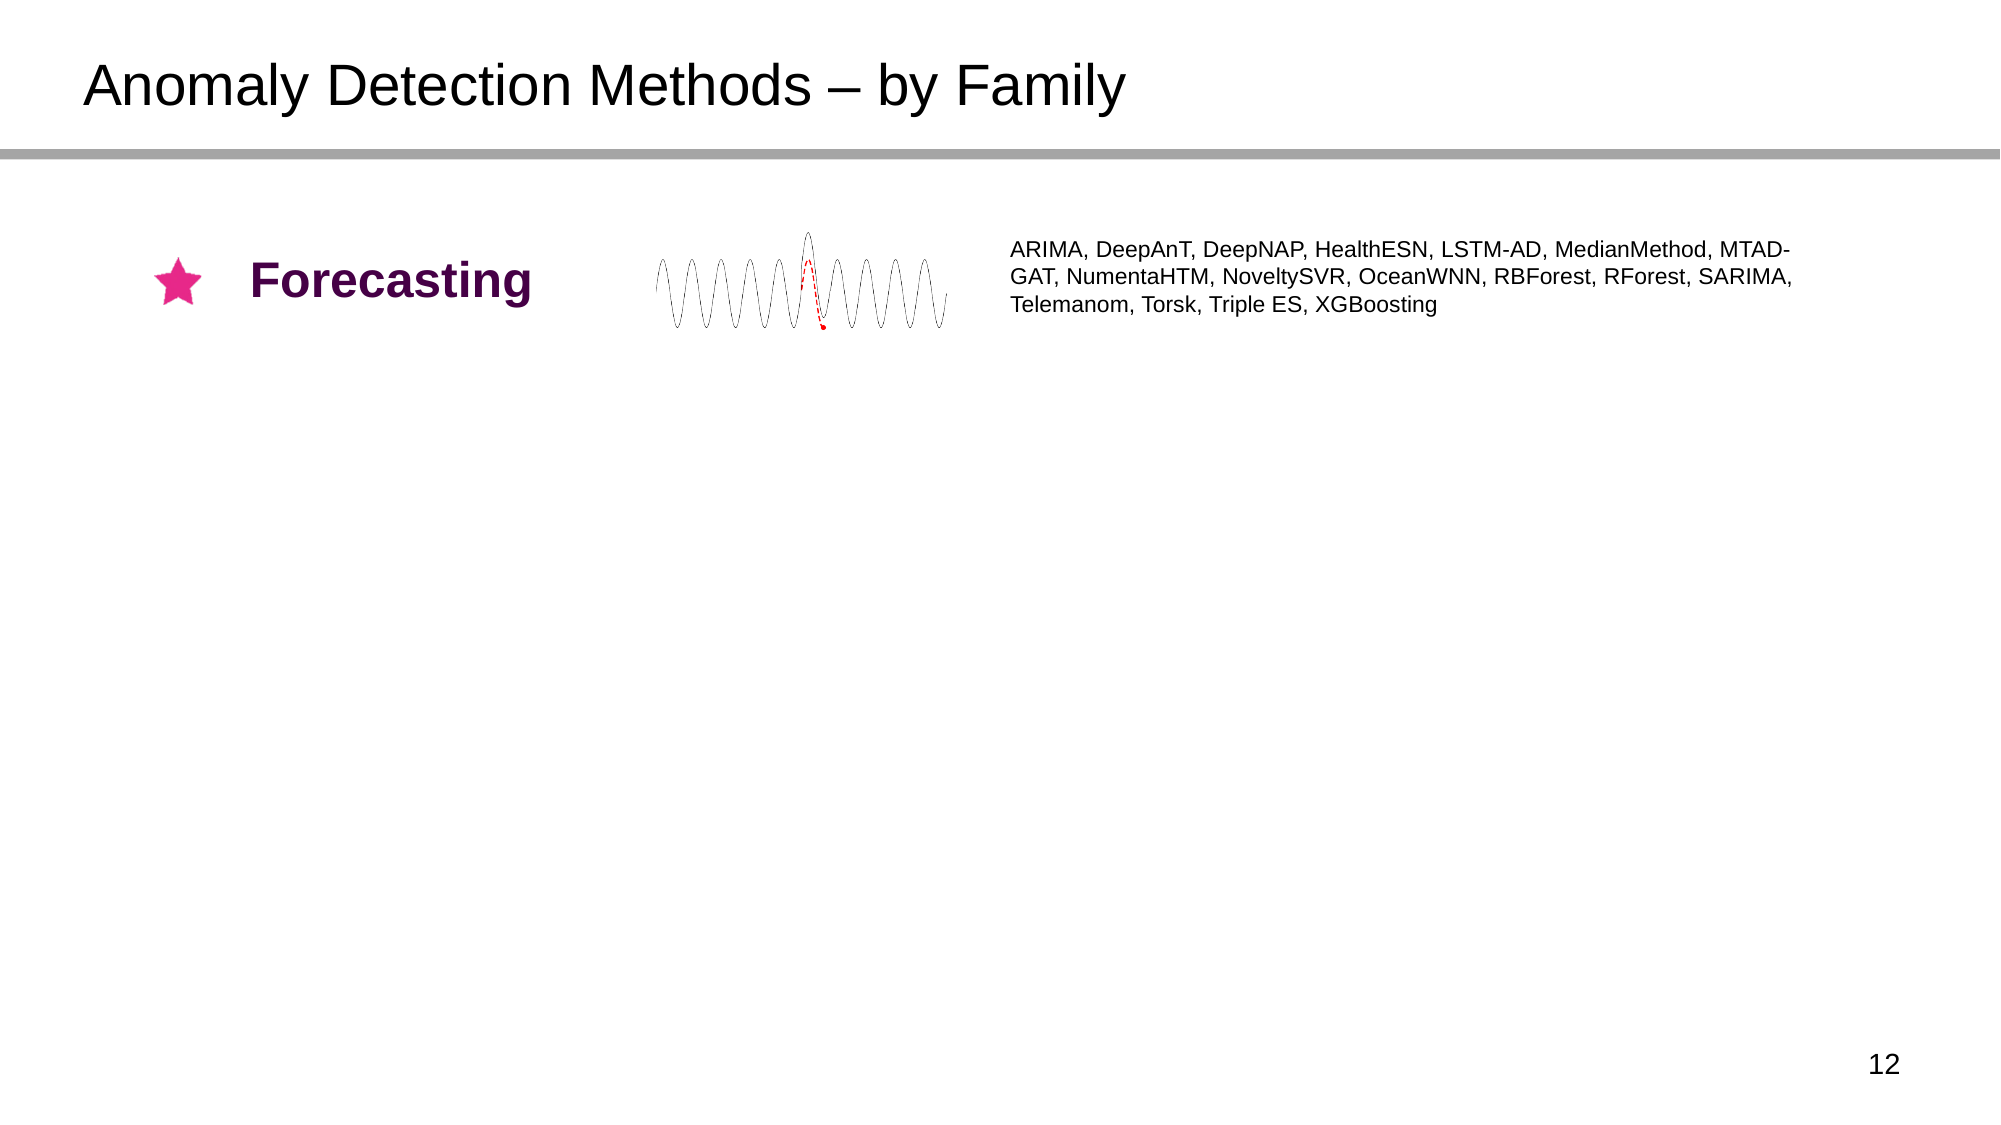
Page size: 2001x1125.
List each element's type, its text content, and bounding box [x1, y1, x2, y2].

slide_number ‹#› [1853, 1019, 1974, 1106]
picture [653, 225, 978, 335]
text_box ARIMA, DeepAnT, DeepNAP, HealthESN, LSTM-AD, MedianMethod, MTAD-GAT, NumentaHTM, NoveltySVR, OceanWNN, RBForest, RForest, SARIMA, Telemanom, Torsk, Triple ES, XGBoosting [995, 226, 1810, 334]
picture [153, 257, 202, 306]
list Forecasting [234, 239, 1363, 825]
title Anomaly Detection Methods – by Family [68, 31, 1932, 128]
